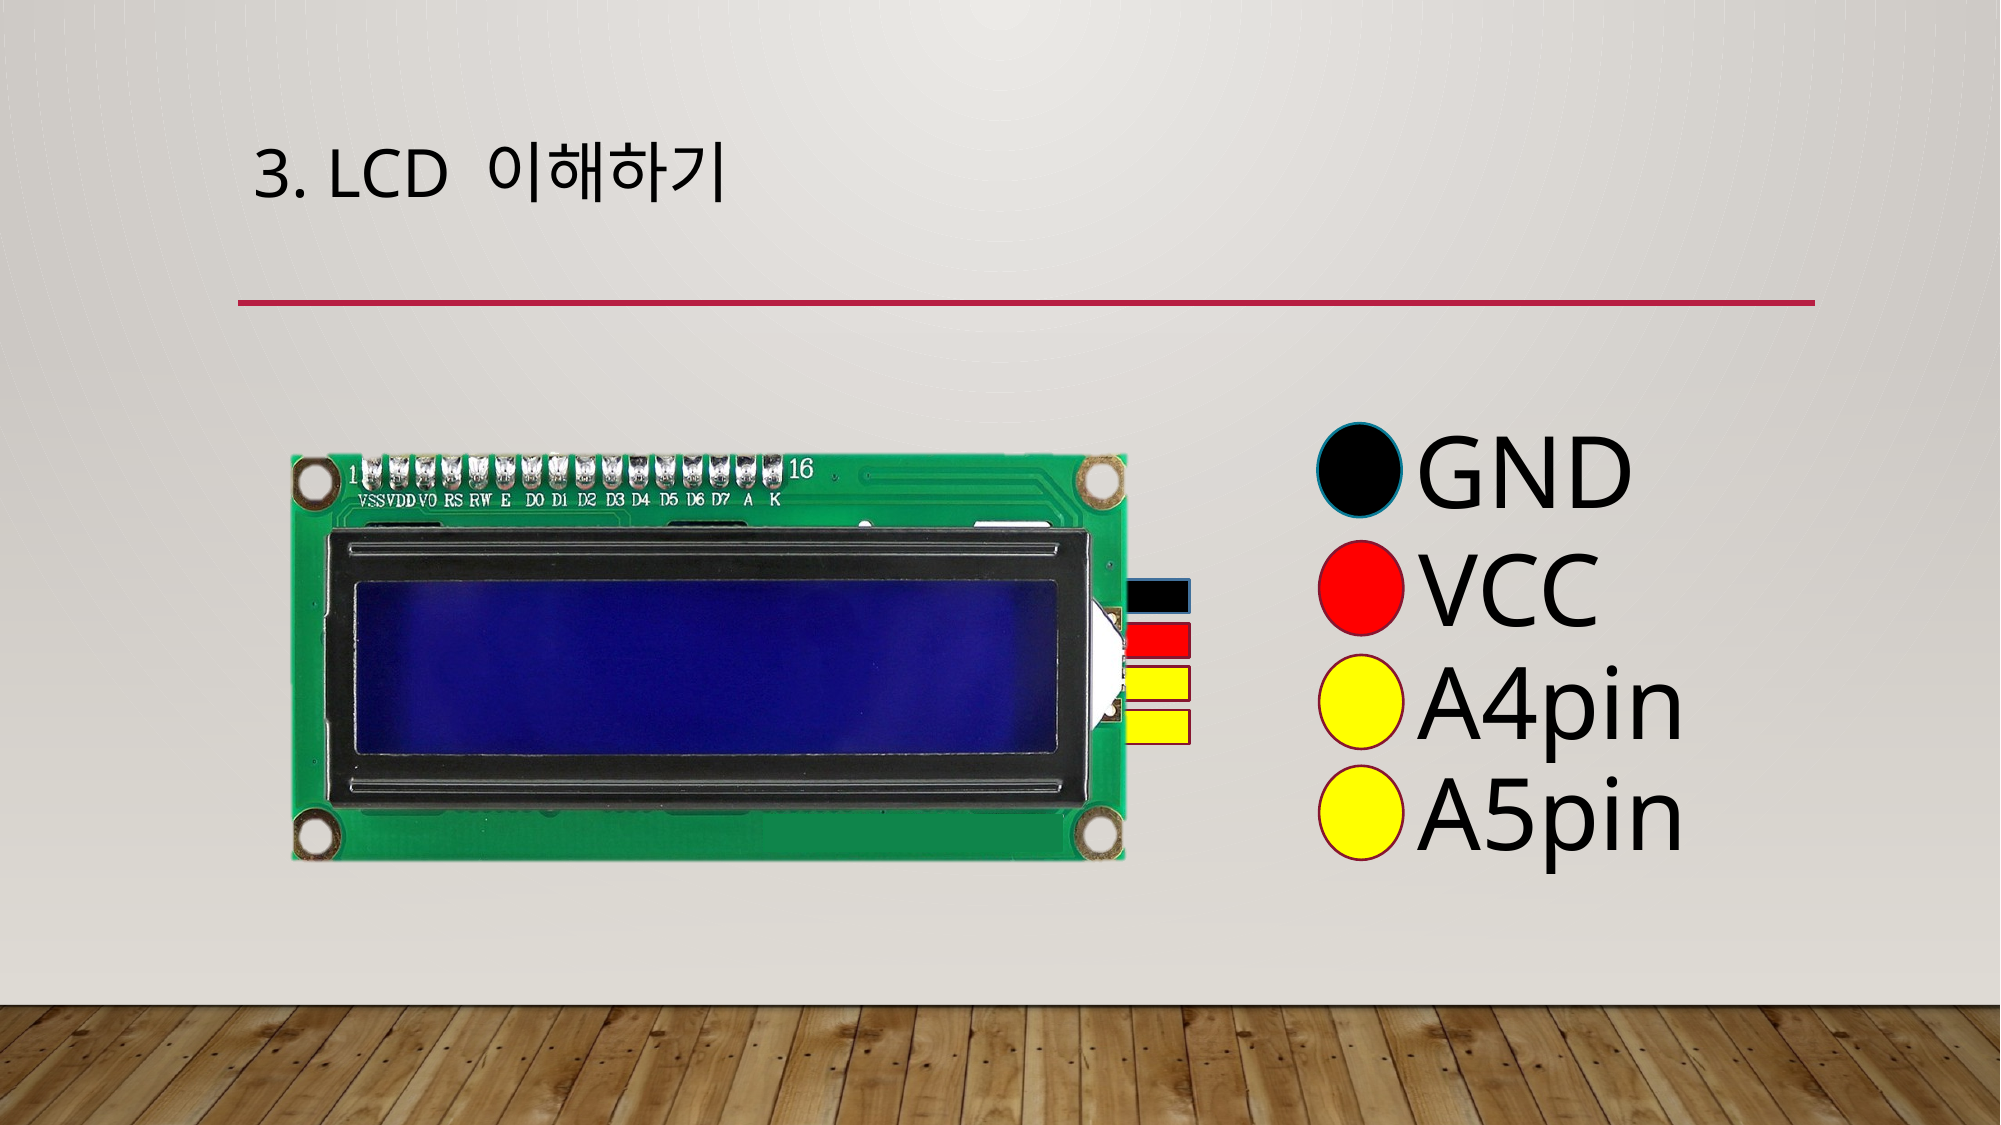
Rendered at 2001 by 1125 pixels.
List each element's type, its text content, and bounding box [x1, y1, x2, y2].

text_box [289, 400, 1756, 880]
title 3. LCD 이해하기 [238, 131, 1814, 305]
picture [0, 1005, 2000, 1125]
